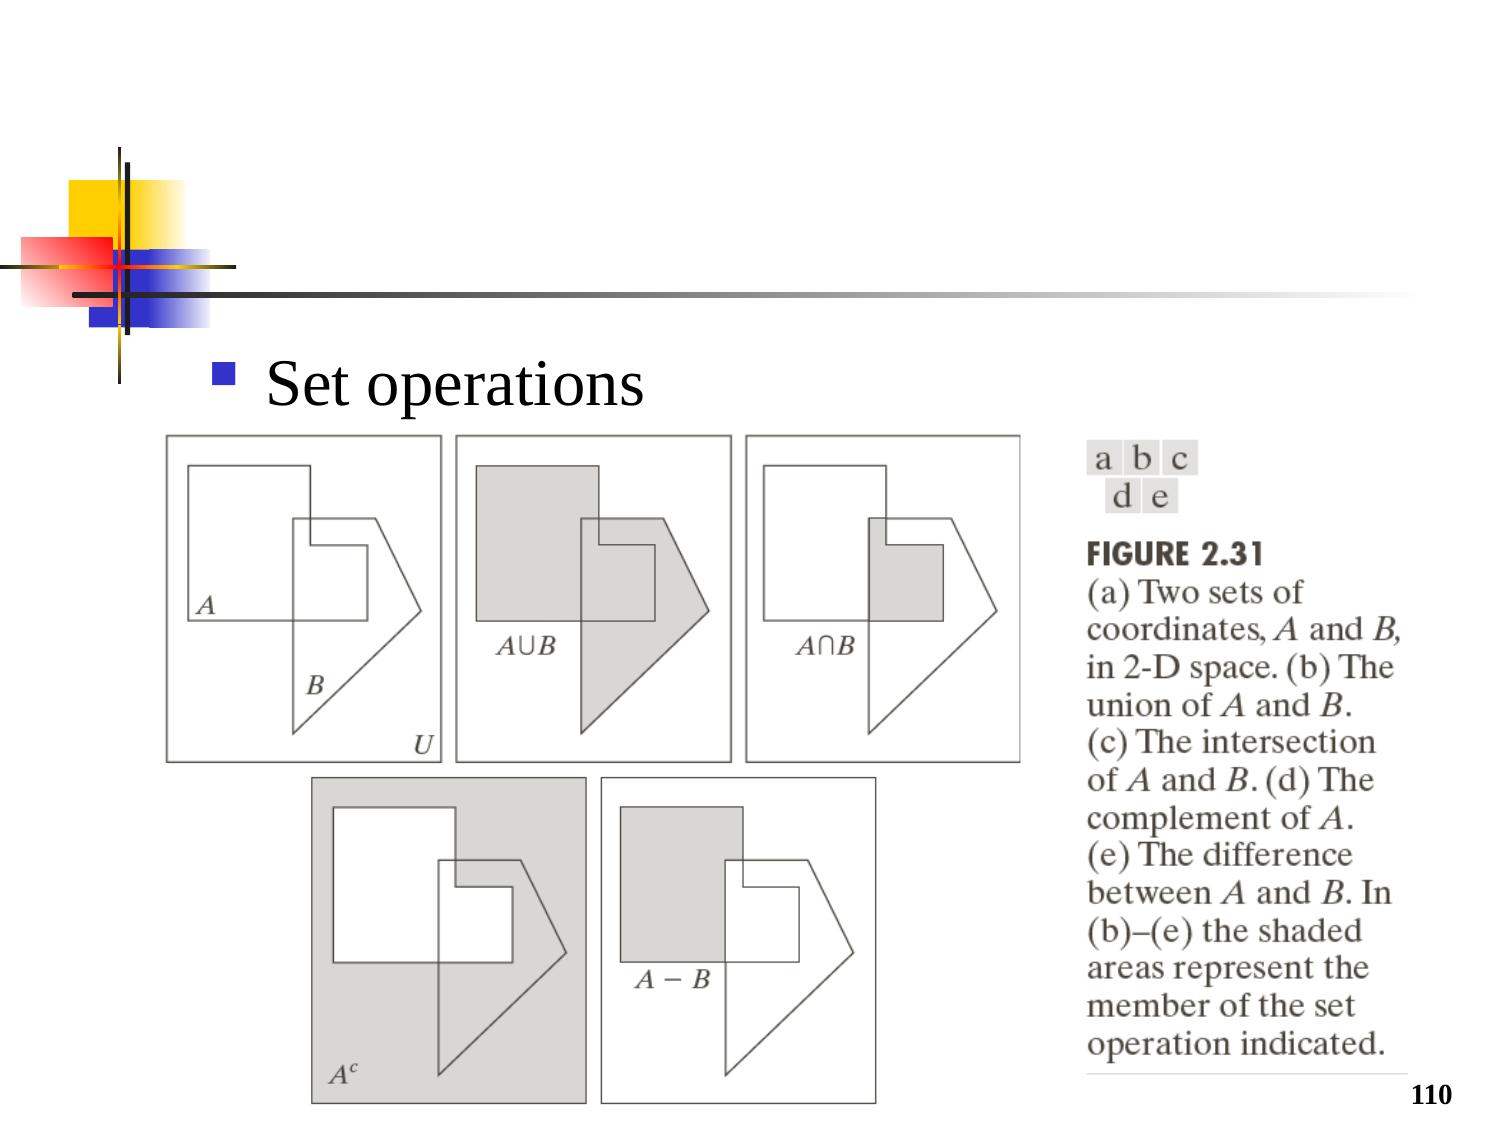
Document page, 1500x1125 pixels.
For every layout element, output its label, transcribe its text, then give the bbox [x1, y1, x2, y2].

list Set operations [193, 330, 1470, 1007]
picture [1074, 432, 1412, 1085]
slide_number 110 [1154, 1042, 1468, 1118]
picture [162, 431, 1026, 1107]
